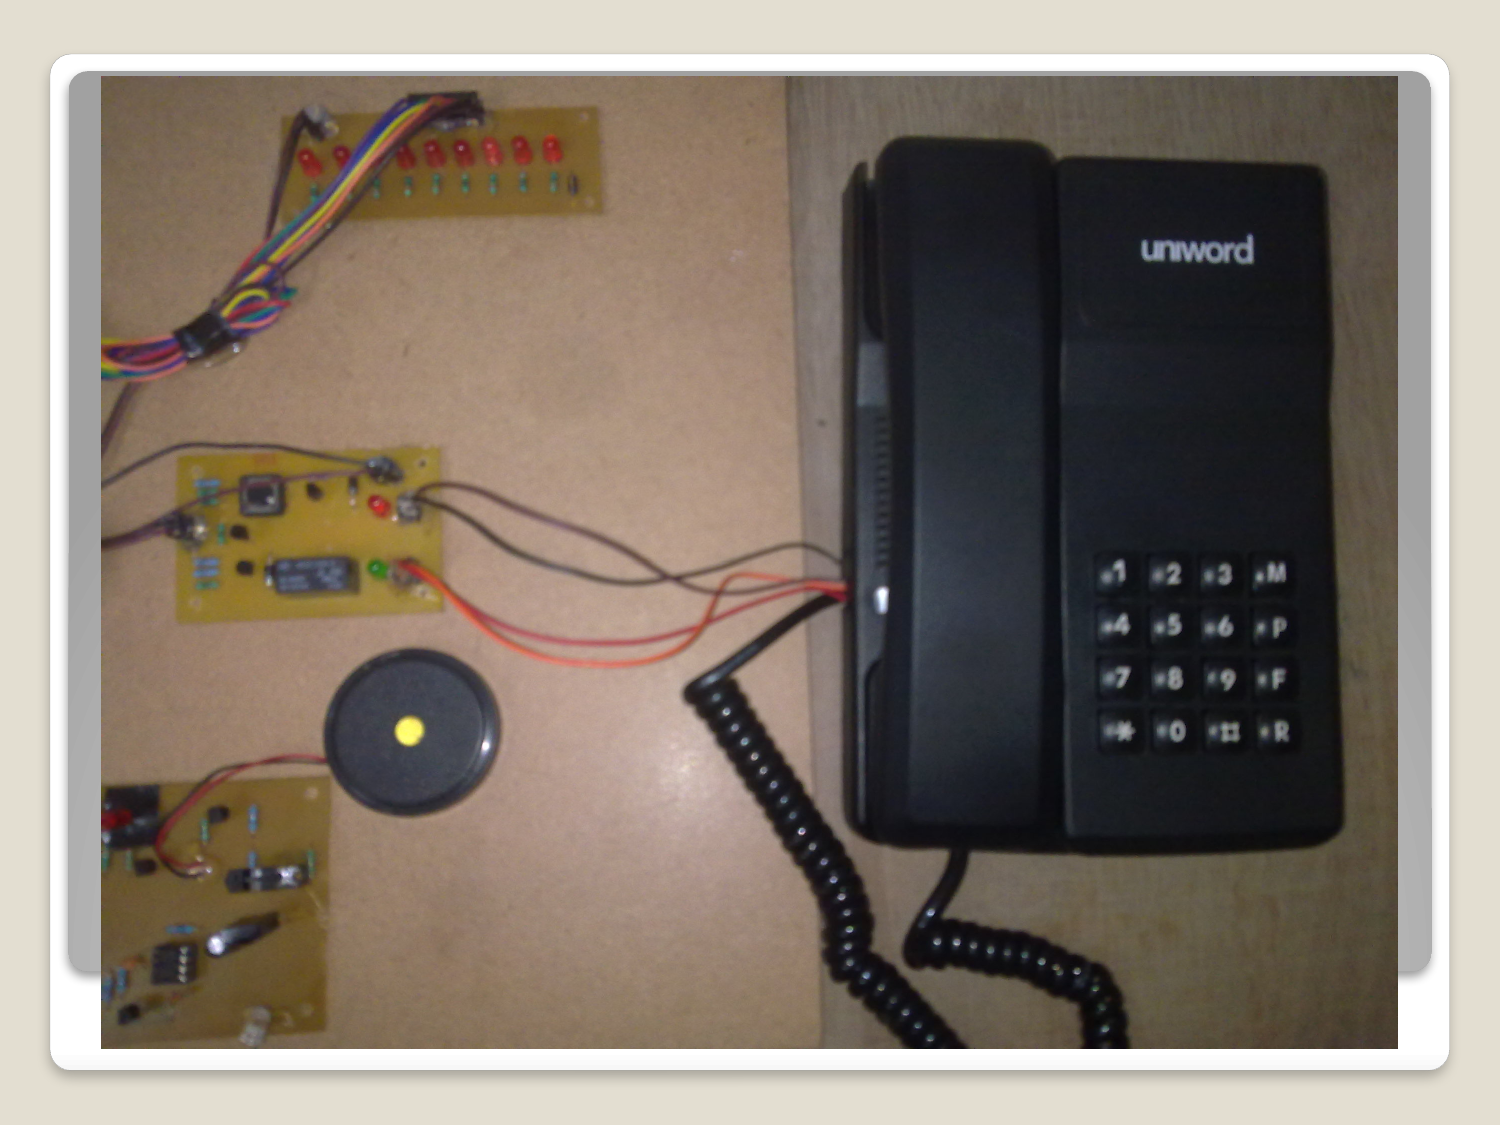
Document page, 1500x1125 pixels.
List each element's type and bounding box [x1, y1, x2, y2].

picture [101, 76, 1399, 1049]
